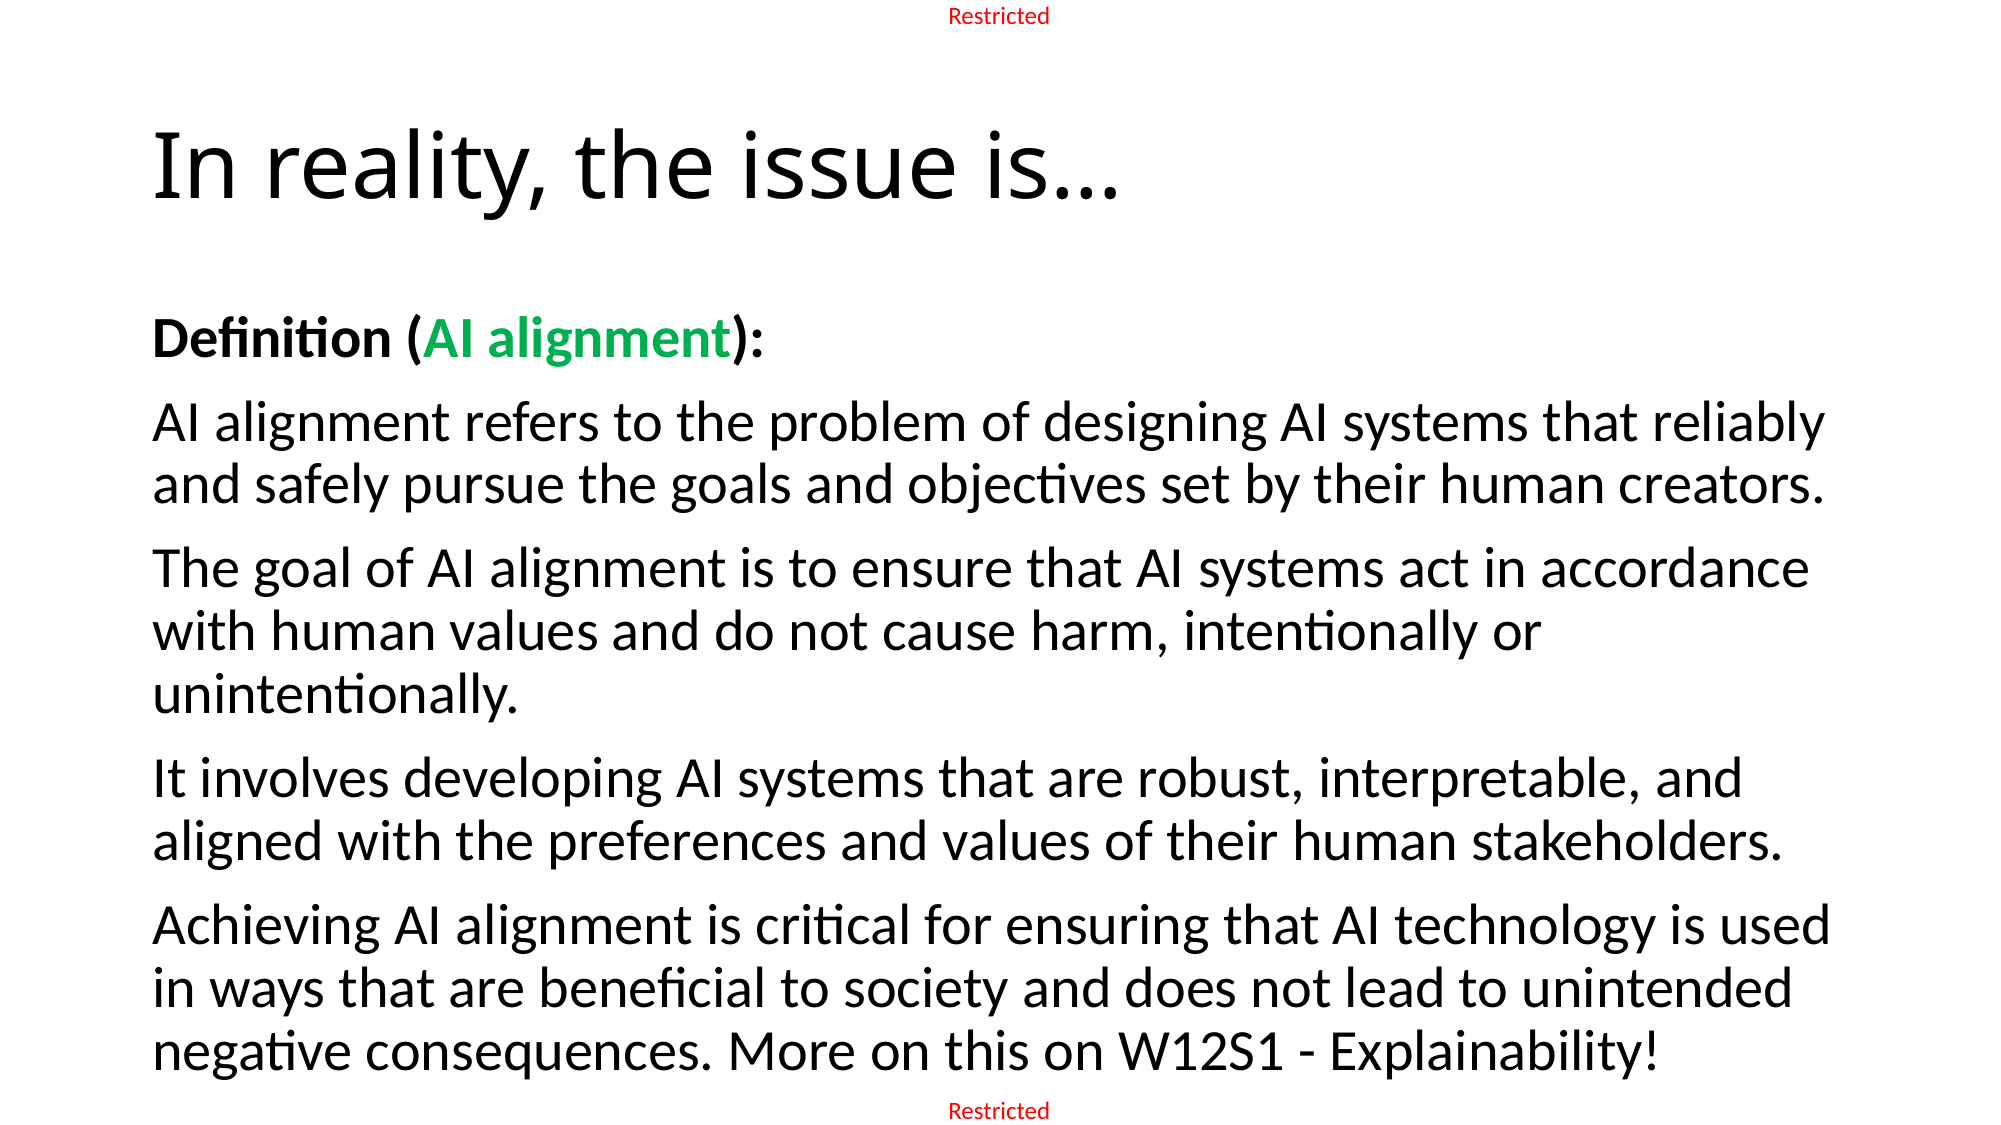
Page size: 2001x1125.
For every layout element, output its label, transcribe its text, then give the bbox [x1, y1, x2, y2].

title In reality, the issue is… [137, 59, 1863, 278]
list Definition (AI alignment): AI alignment refers to the problem of designing AI systems that reliably and safely pursue the goals and objectives set by their human creators. The goal of AI alignment is to ensure that AI systems act in accordance with human values and do not cause harm, intentionally or unintentionally. It involves developing AI systems that are robust, interpretable, and aligned with the preferences and values of their human stakeholders. Achieving AI alignment is critical for ensuring that AI technology is used in ways that are beneficial to society and does not lead to unintended negative consequences. More on this on W12S1 - Explainability! [137, 299, 1863, 1125]
